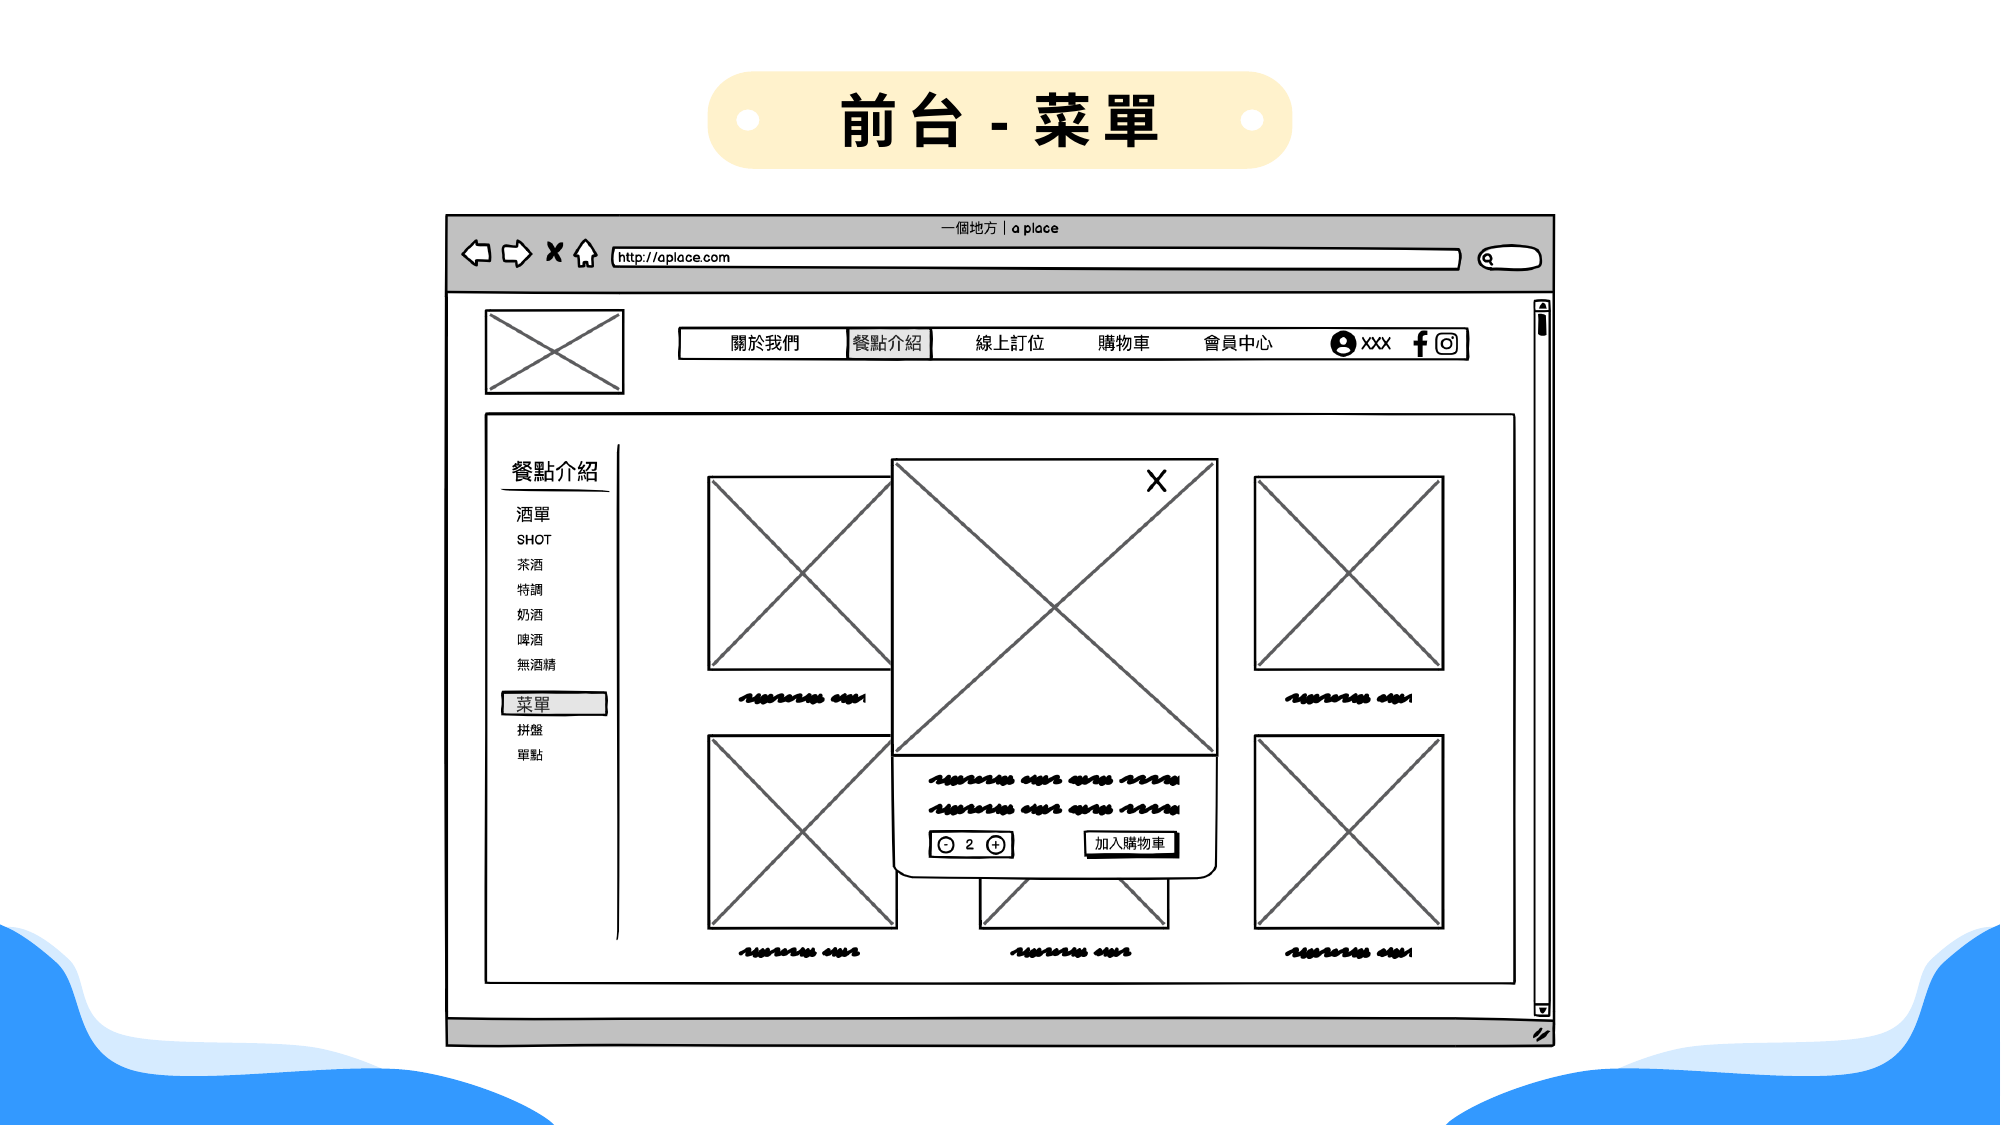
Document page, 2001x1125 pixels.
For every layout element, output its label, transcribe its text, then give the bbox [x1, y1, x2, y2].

picture [444, 213, 1556, 1048]
list 前台-菜單 [661, 77, 1339, 163]
